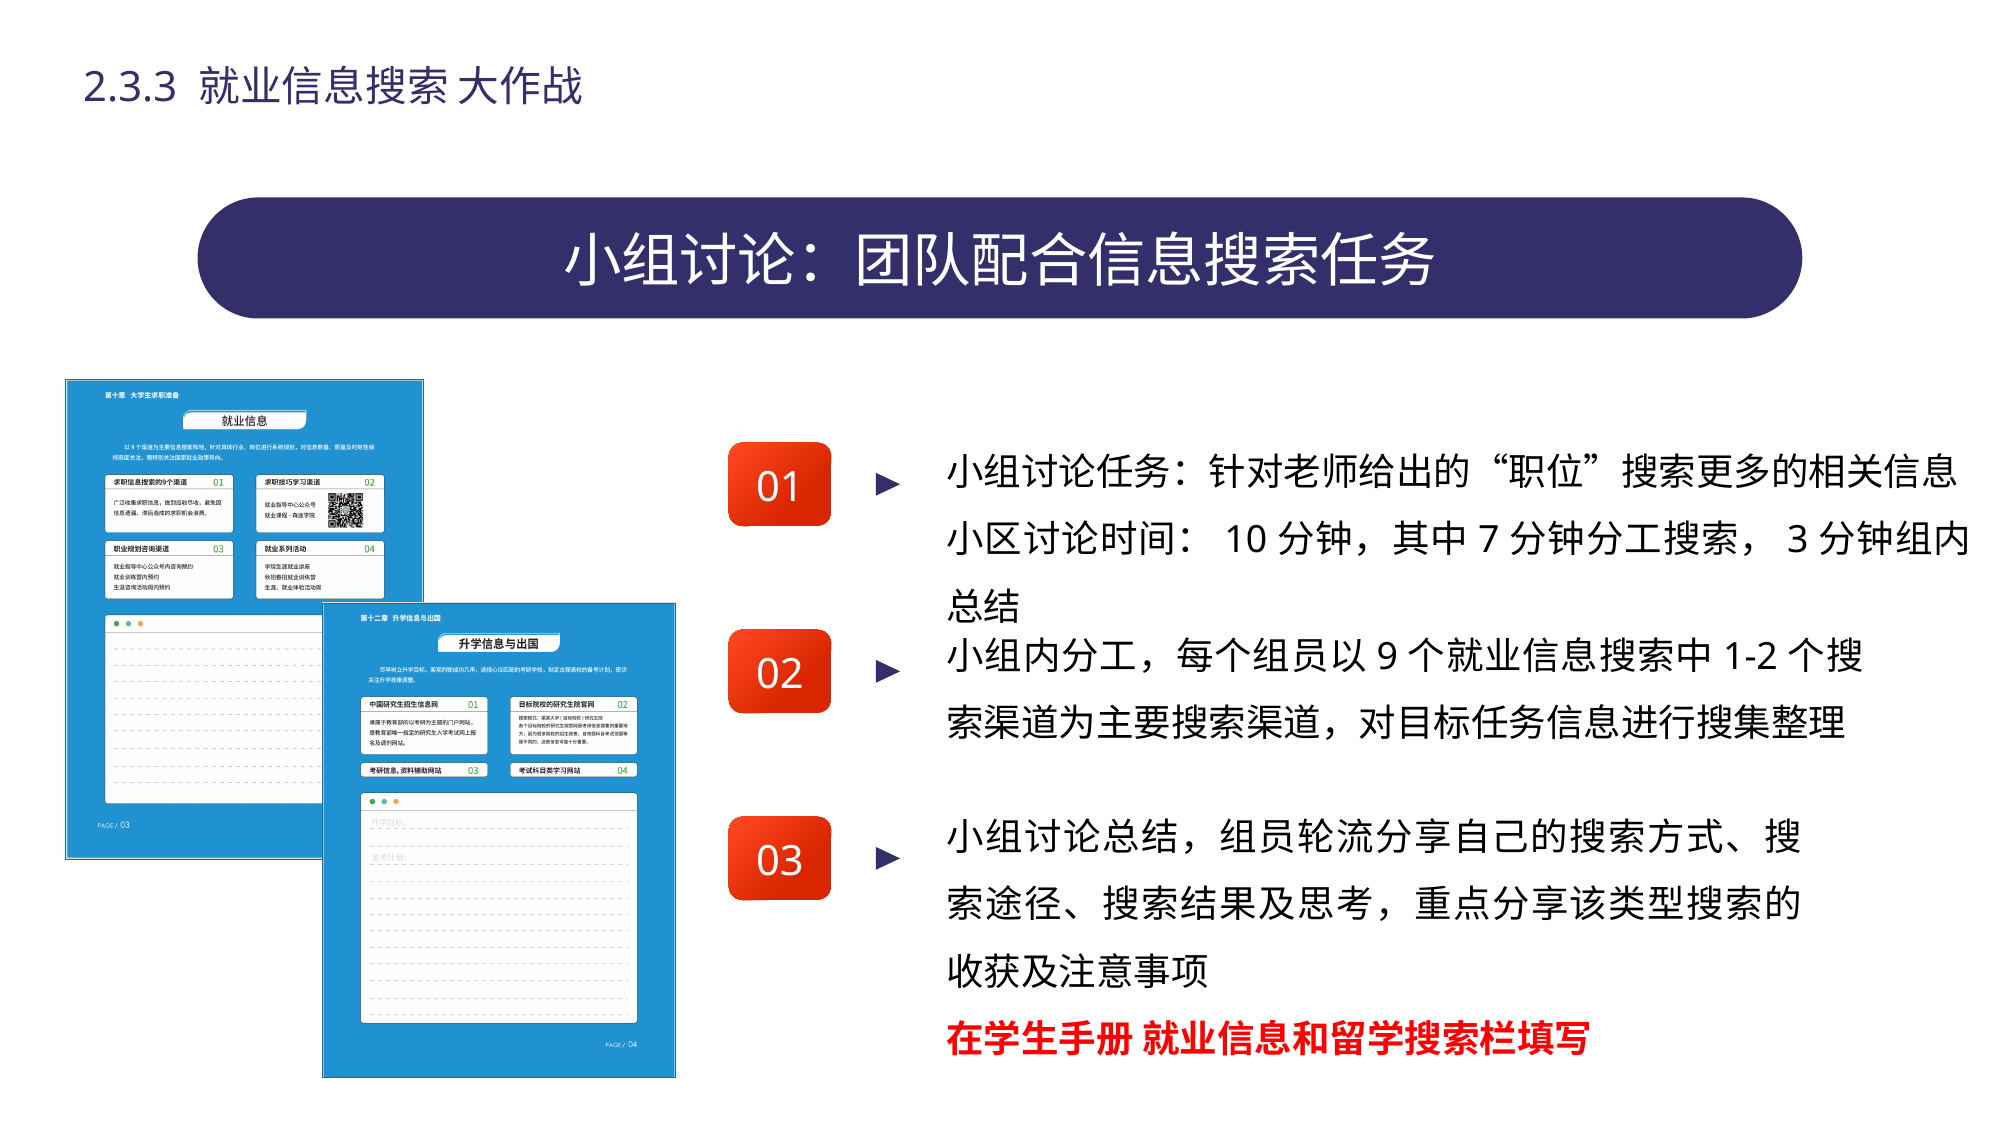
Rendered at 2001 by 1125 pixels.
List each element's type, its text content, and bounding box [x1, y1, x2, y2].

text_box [728, 609, 1864, 746]
text_box 2.3.3 就业信息搜索 大作战 [68, 52, 599, 118]
text_box 小组讨论：团队配合信息搜索任务 [196, 196, 1804, 320]
picture [65, 379, 676, 1078]
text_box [728, 790, 1803, 1064]
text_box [728, 425, 1972, 562]
